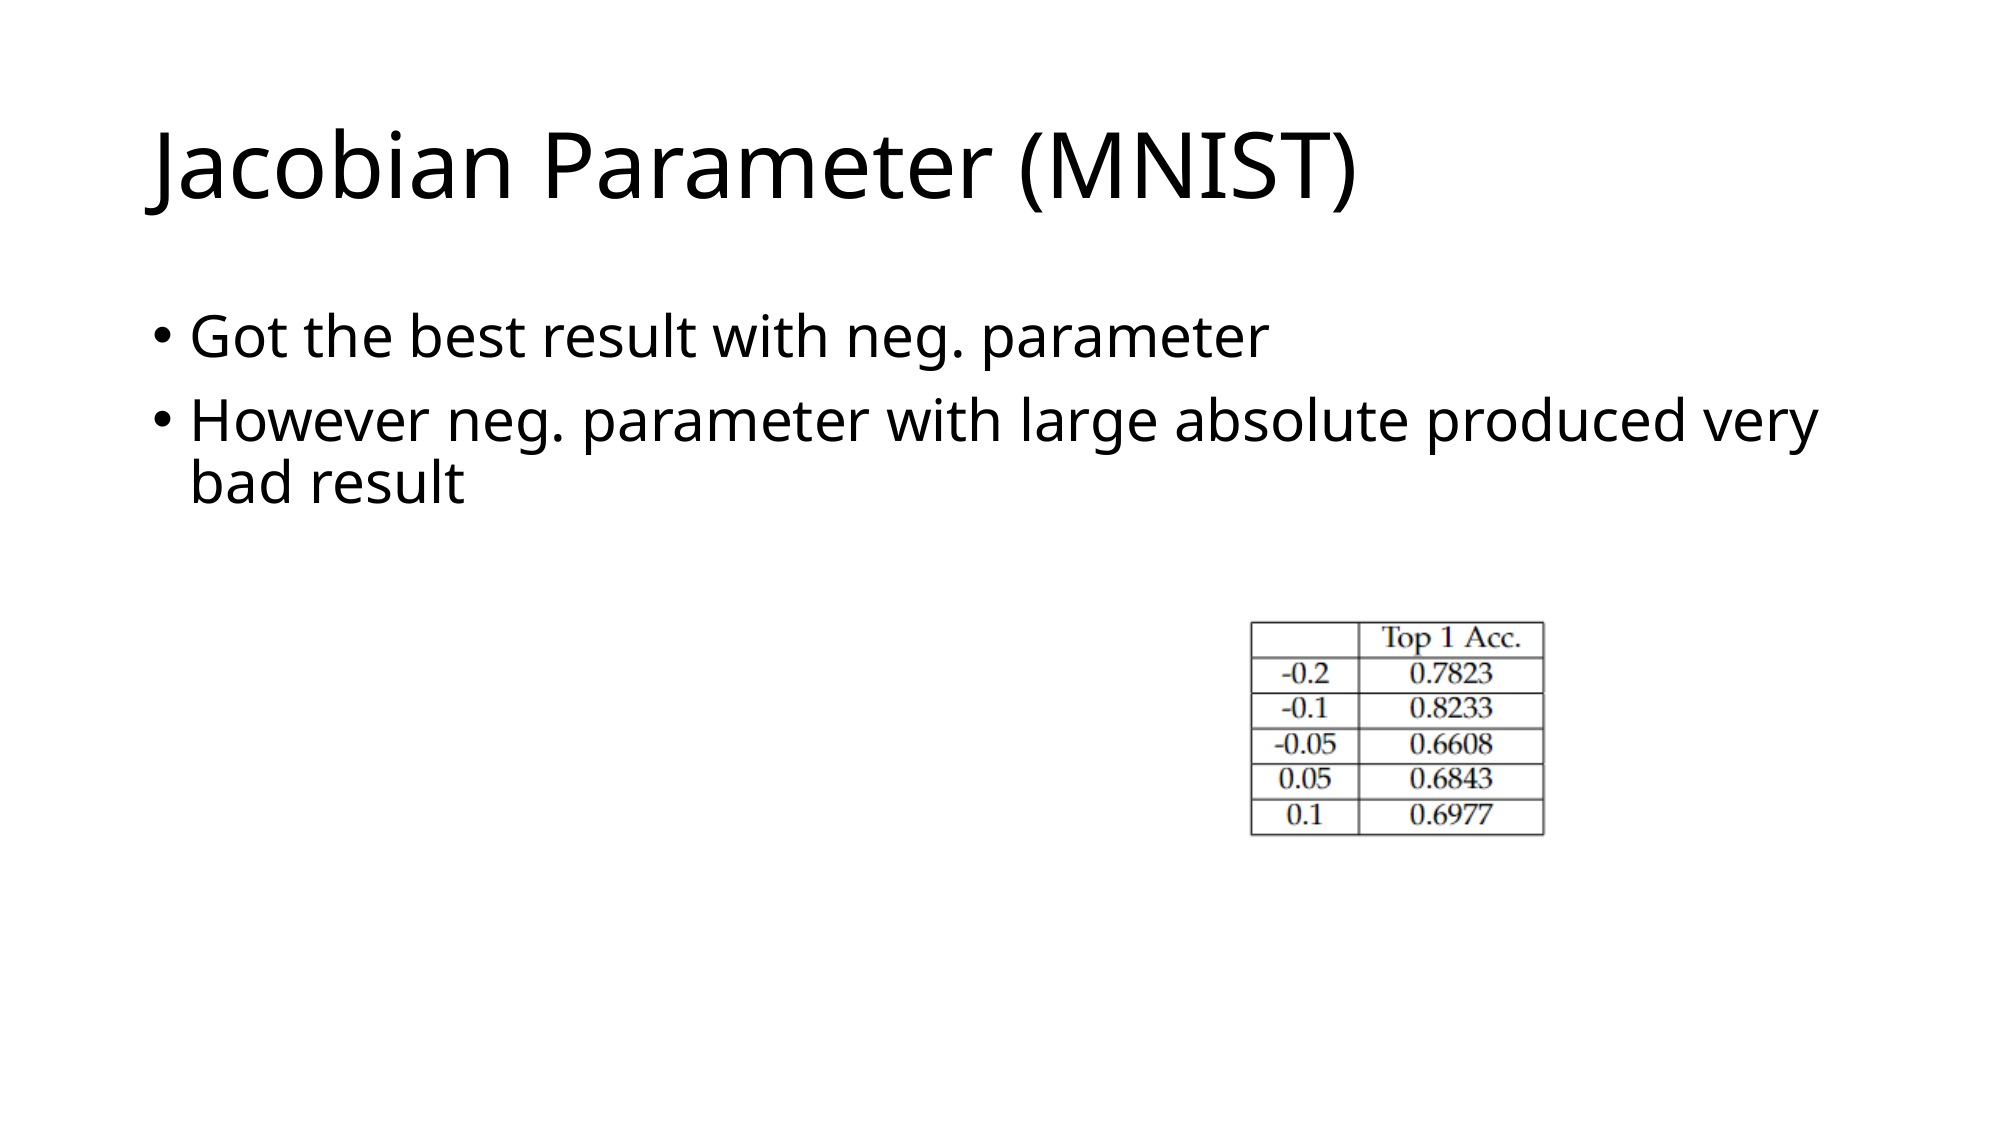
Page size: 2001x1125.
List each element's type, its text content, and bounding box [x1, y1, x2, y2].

title Jacobian Parameter (MNIST) [137, 59, 1863, 278]
list Got the best result with neg. parameter However neg. parameter with large absolute produced very bad result [137, 299, 1863, 1014]
picture [1226, 597, 1566, 856]
